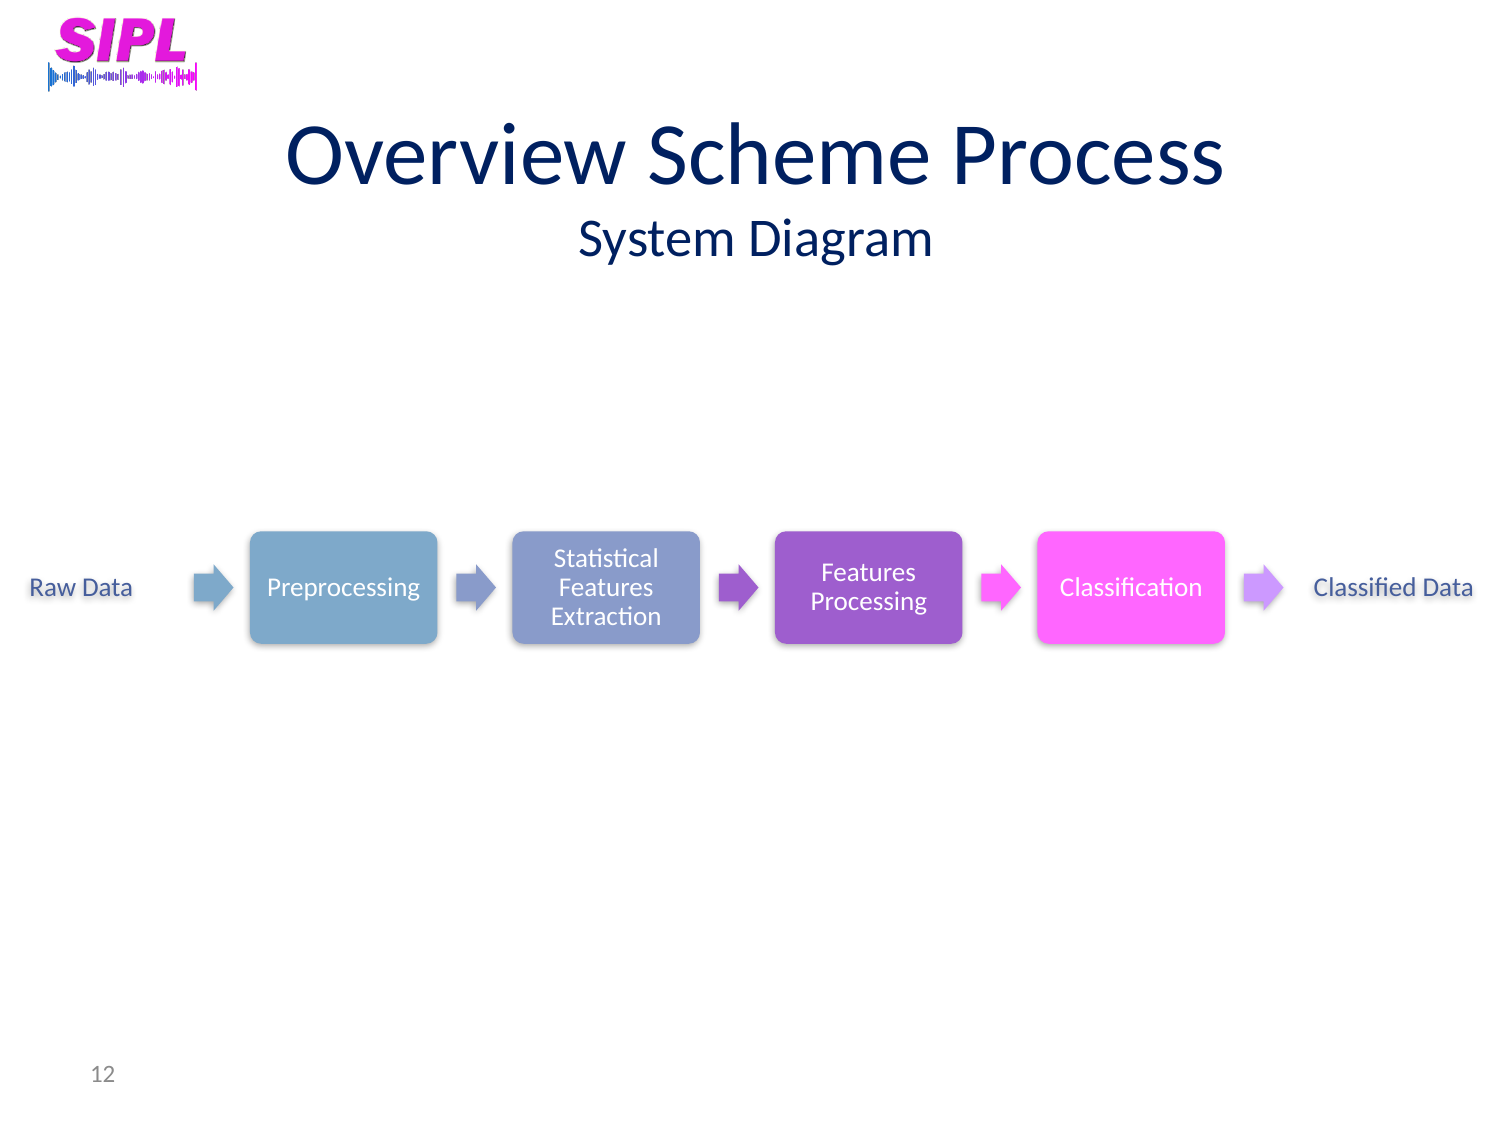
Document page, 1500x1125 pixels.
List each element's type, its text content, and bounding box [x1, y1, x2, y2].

text_box Statistical Features Extraction [512, 531, 700, 644]
text_box [193, 564, 234, 611]
text_box Classified Data [1299, 531, 1488, 644]
text_box [981, 564, 1022, 611]
text_box Preprocessing [249, 531, 438, 644]
text_box [456, 564, 497, 611]
slide_number 12 [75, 1042, 425, 1103]
title Overview Scheme Process System Diagram [81, 87, 1432, 275]
text_box Features Processing [774, 531, 963, 644]
text_box Raw Data [0, 531, 175, 644]
text_box [718, 564, 759, 611]
picture [37, 12, 203, 94]
text_box Classification [1037, 531, 1225, 644]
text_box [1243, 564, 1284, 611]
